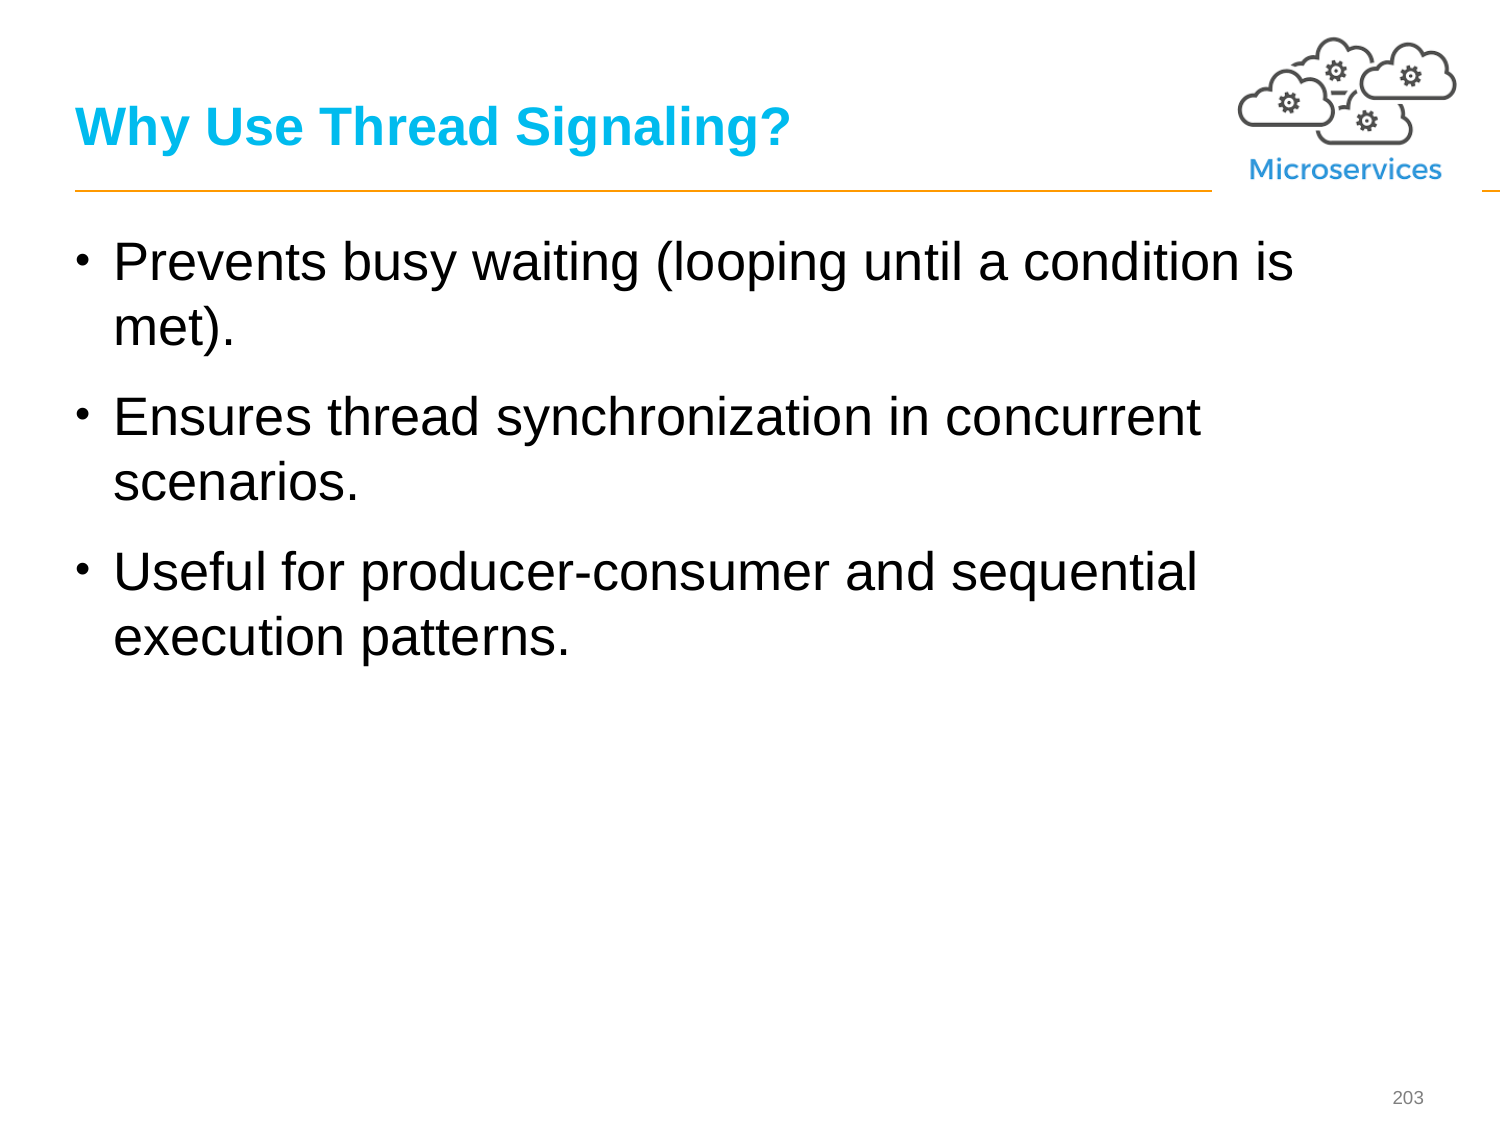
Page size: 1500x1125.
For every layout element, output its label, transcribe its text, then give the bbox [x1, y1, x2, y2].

picture [1212, 1, 1482, 203]
list Prevents busy waiting (looping until a condition is met). Ensures thread synchronization in concurrent scenarios. Useful for producer-consumer and sequential execution patterns. [75, 226, 1425, 1018]
title Why Use Thread Signaling? [75, 27, 1422, 157]
